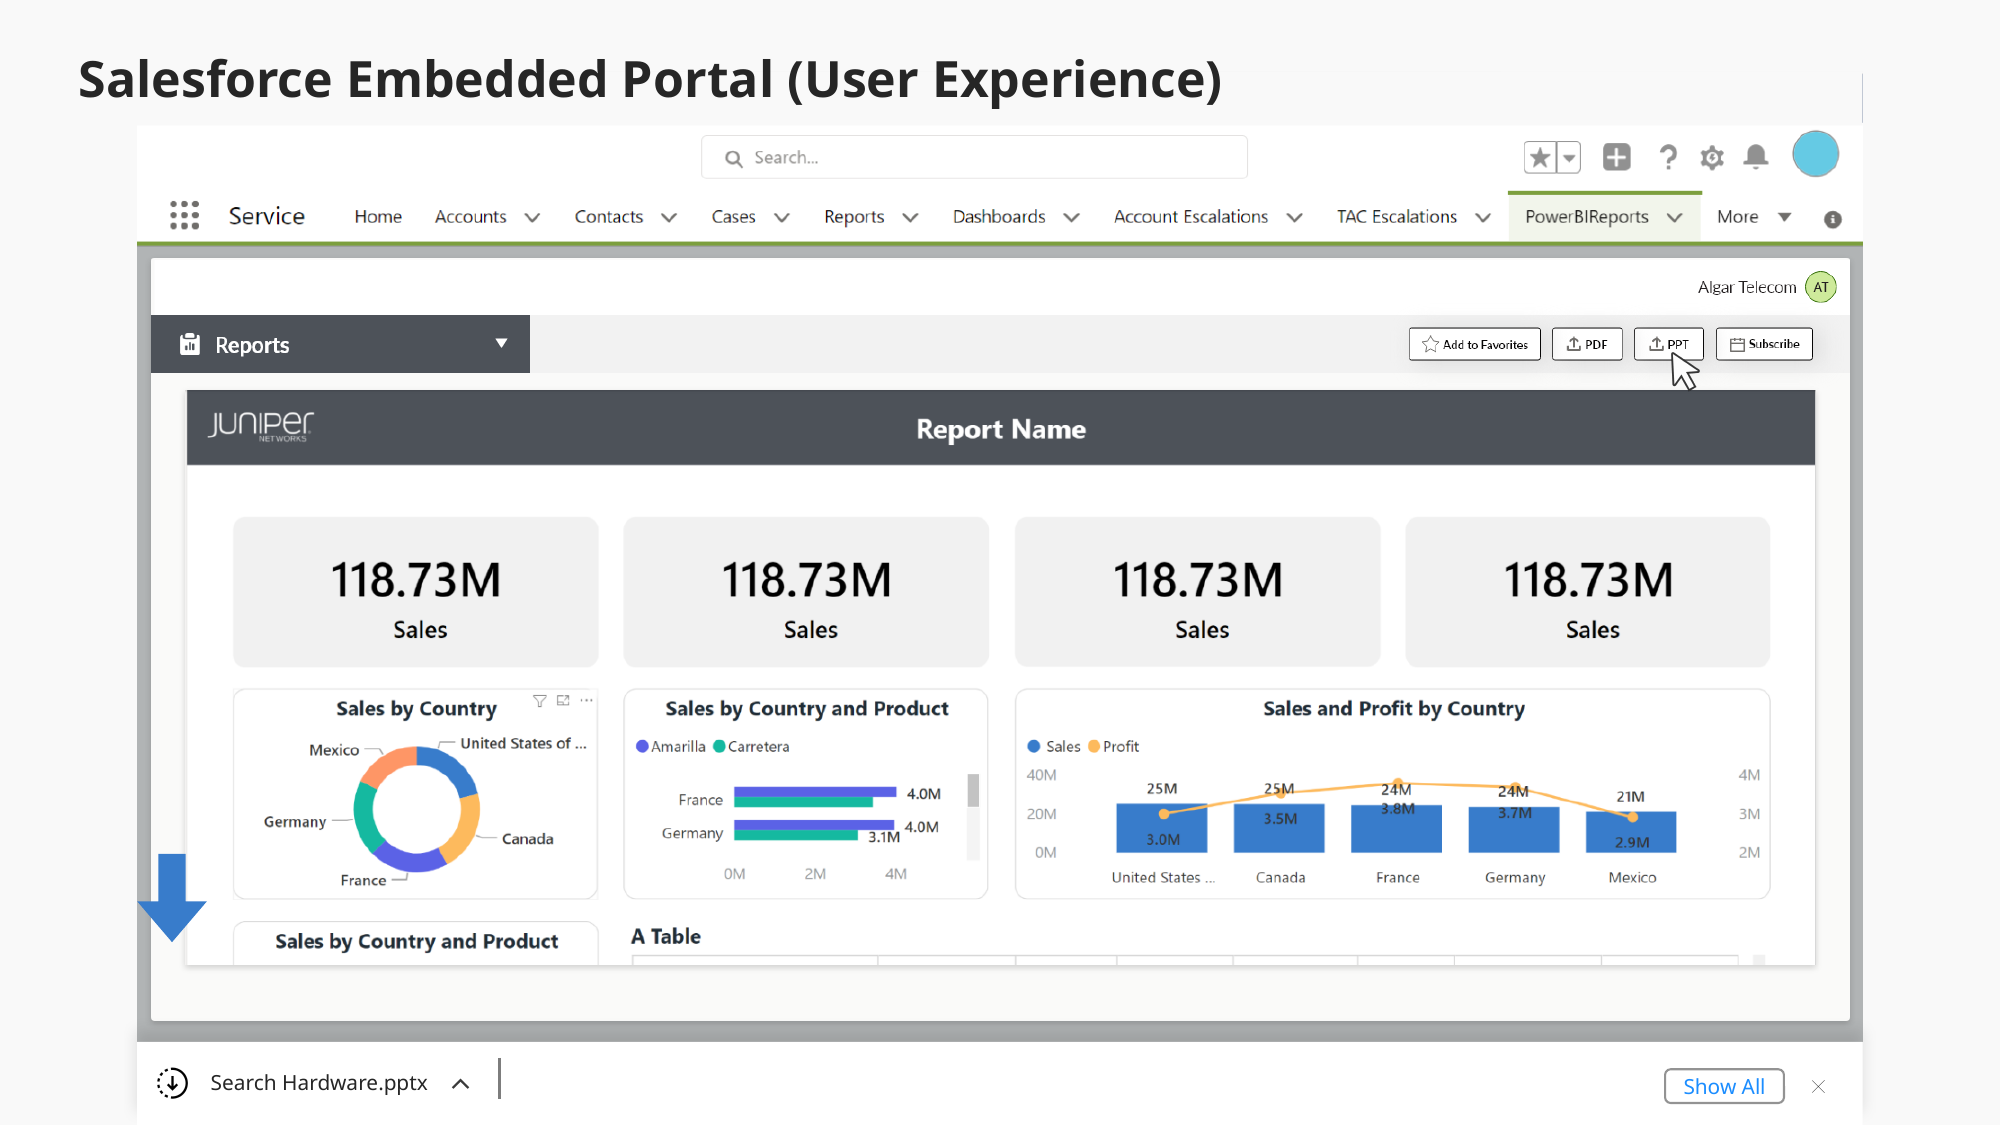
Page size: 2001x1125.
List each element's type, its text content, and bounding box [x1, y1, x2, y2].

list Salesforce Embedded Portal (User Experience) [64, 46, 1597, 126]
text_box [137, 1041, 1863, 1125]
picture [137, 71, 1863, 1041]
